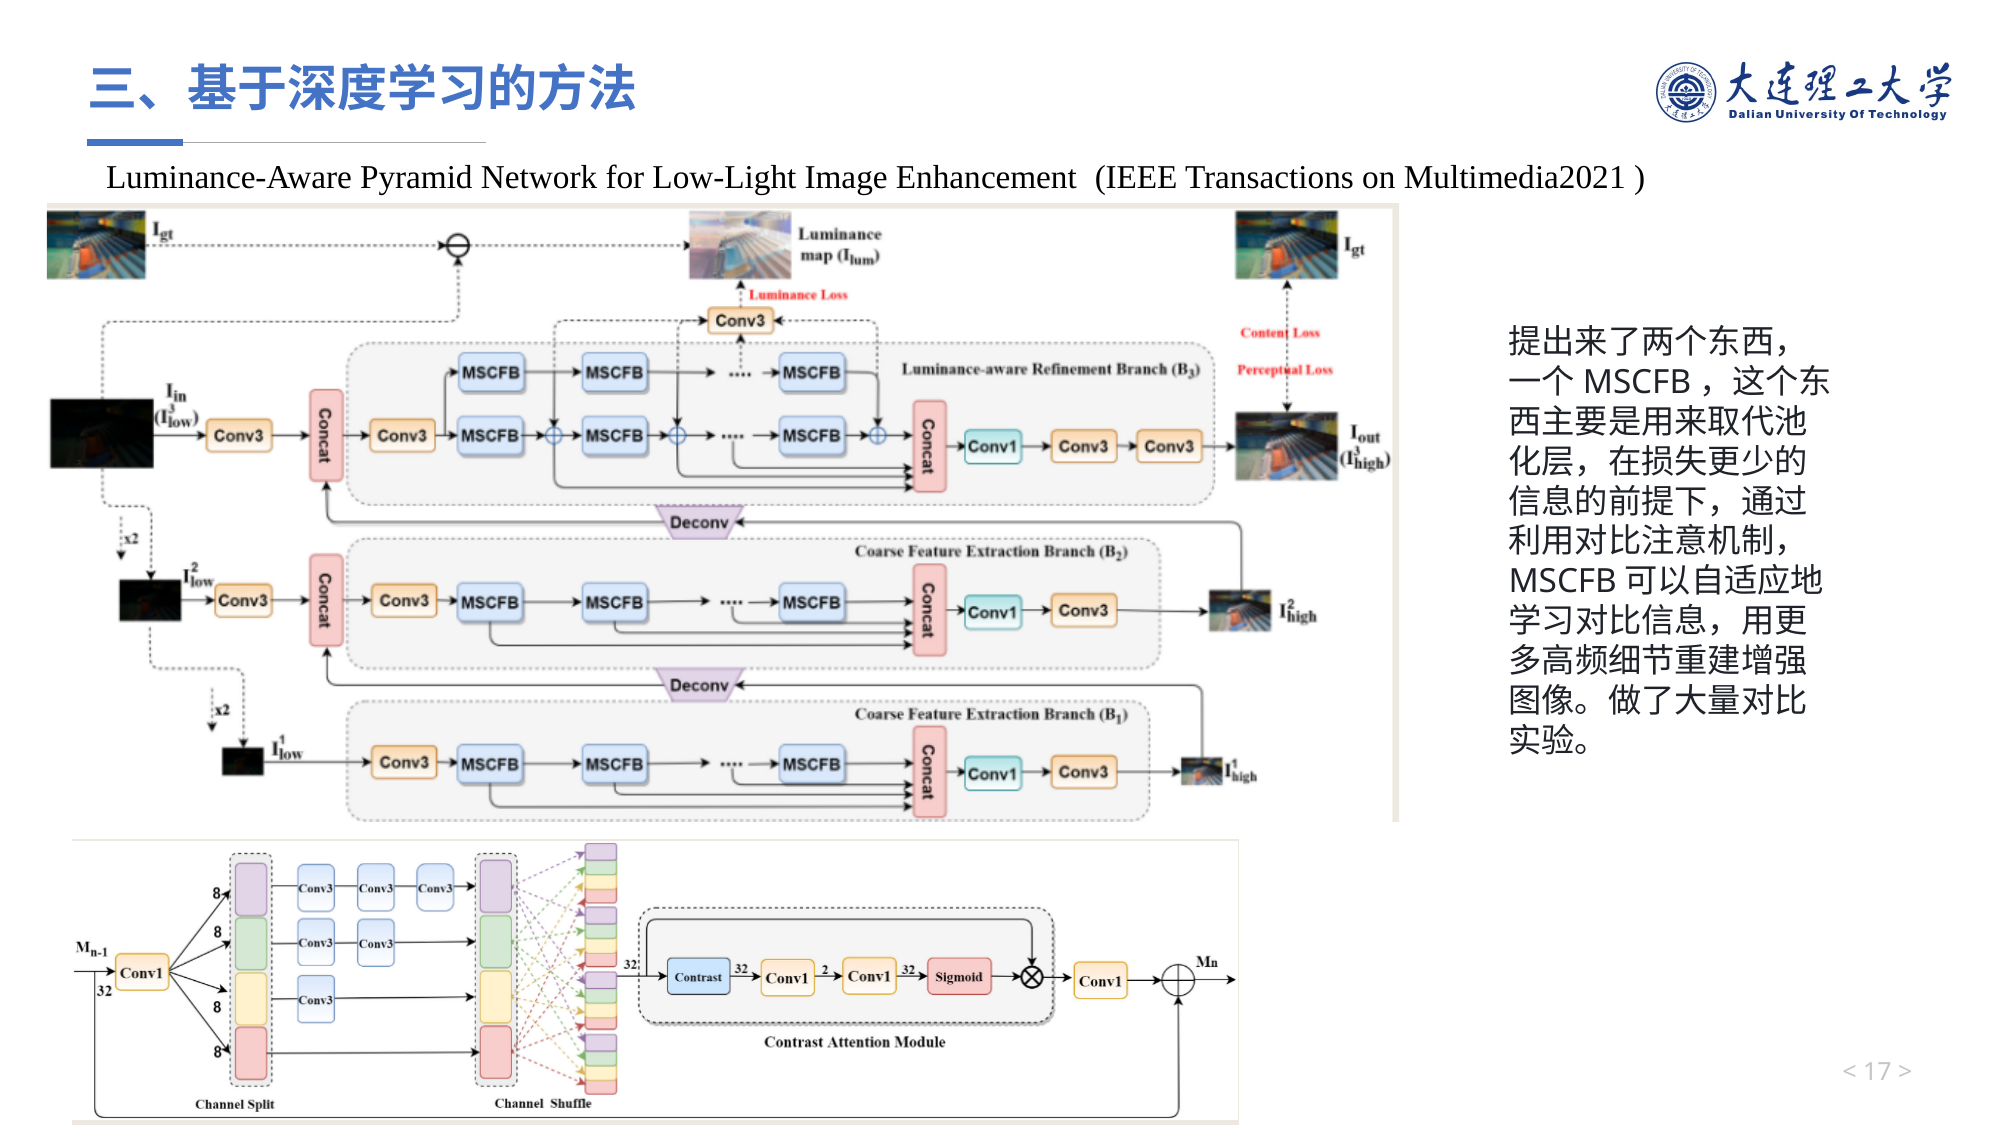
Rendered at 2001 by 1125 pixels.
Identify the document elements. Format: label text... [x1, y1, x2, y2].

slide_number < 17 > [1477, 1048, 1928, 1097]
picture [1642, 41, 1974, 143]
text_box Luminance-Aware Pyramid Network for Low-Light Image Enhancement (IEEE Transactions on Multimedia2021 ) [91, 147, 1836, 203]
picture [46, 203, 1400, 822]
text_box 提出来了两个东西，一个MSCFB，这个东西主要是用来取代池化层，在损失更少的信息的前提下，通过利用对比注意机制，MSCFB可以自适应地学习对比信息，用更多高频细节重建增强图像。做了大量对比实验。 [1493, 312, 1853, 767]
picture [72, 839, 1240, 1125]
title 三、基于深度学习的方法 [72, 39, 1559, 142]
